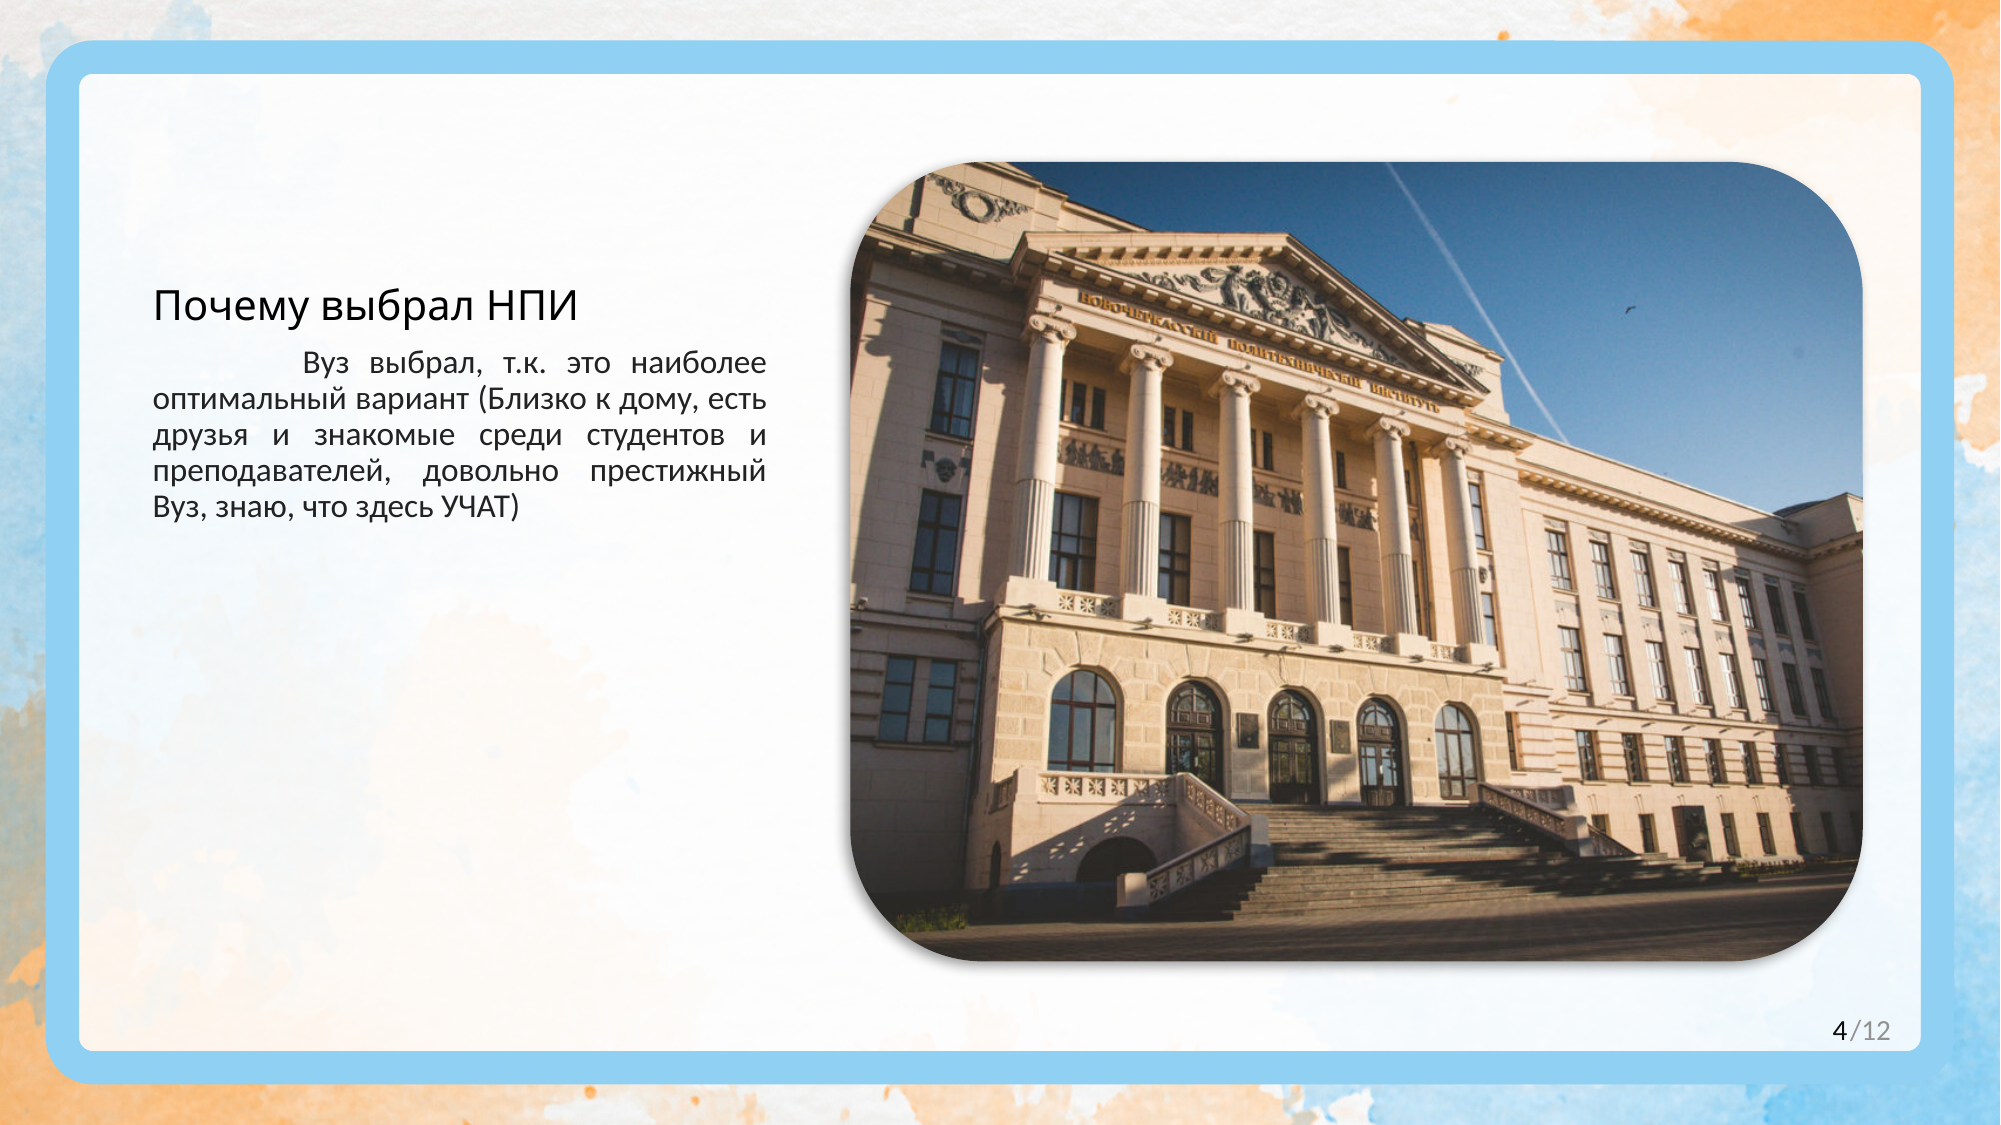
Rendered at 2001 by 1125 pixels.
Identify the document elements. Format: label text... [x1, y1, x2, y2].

slide_number 4 [1412, 998, 1863, 1059]
list Вуз выбрал, т.к. это наиболее оптимальный вариант (Близко к дому, есть друзья и знакомые среди студентов и преподавателей, довольно престижный Вуз, знаю, что здесь УЧАТ) [137, 337, 783, 963]
title Почему выбрал НПИ [137, 75, 783, 337]
footer /12 [1863, 998, 1906, 1059]
picture [0, 0, 2000, 1125]
